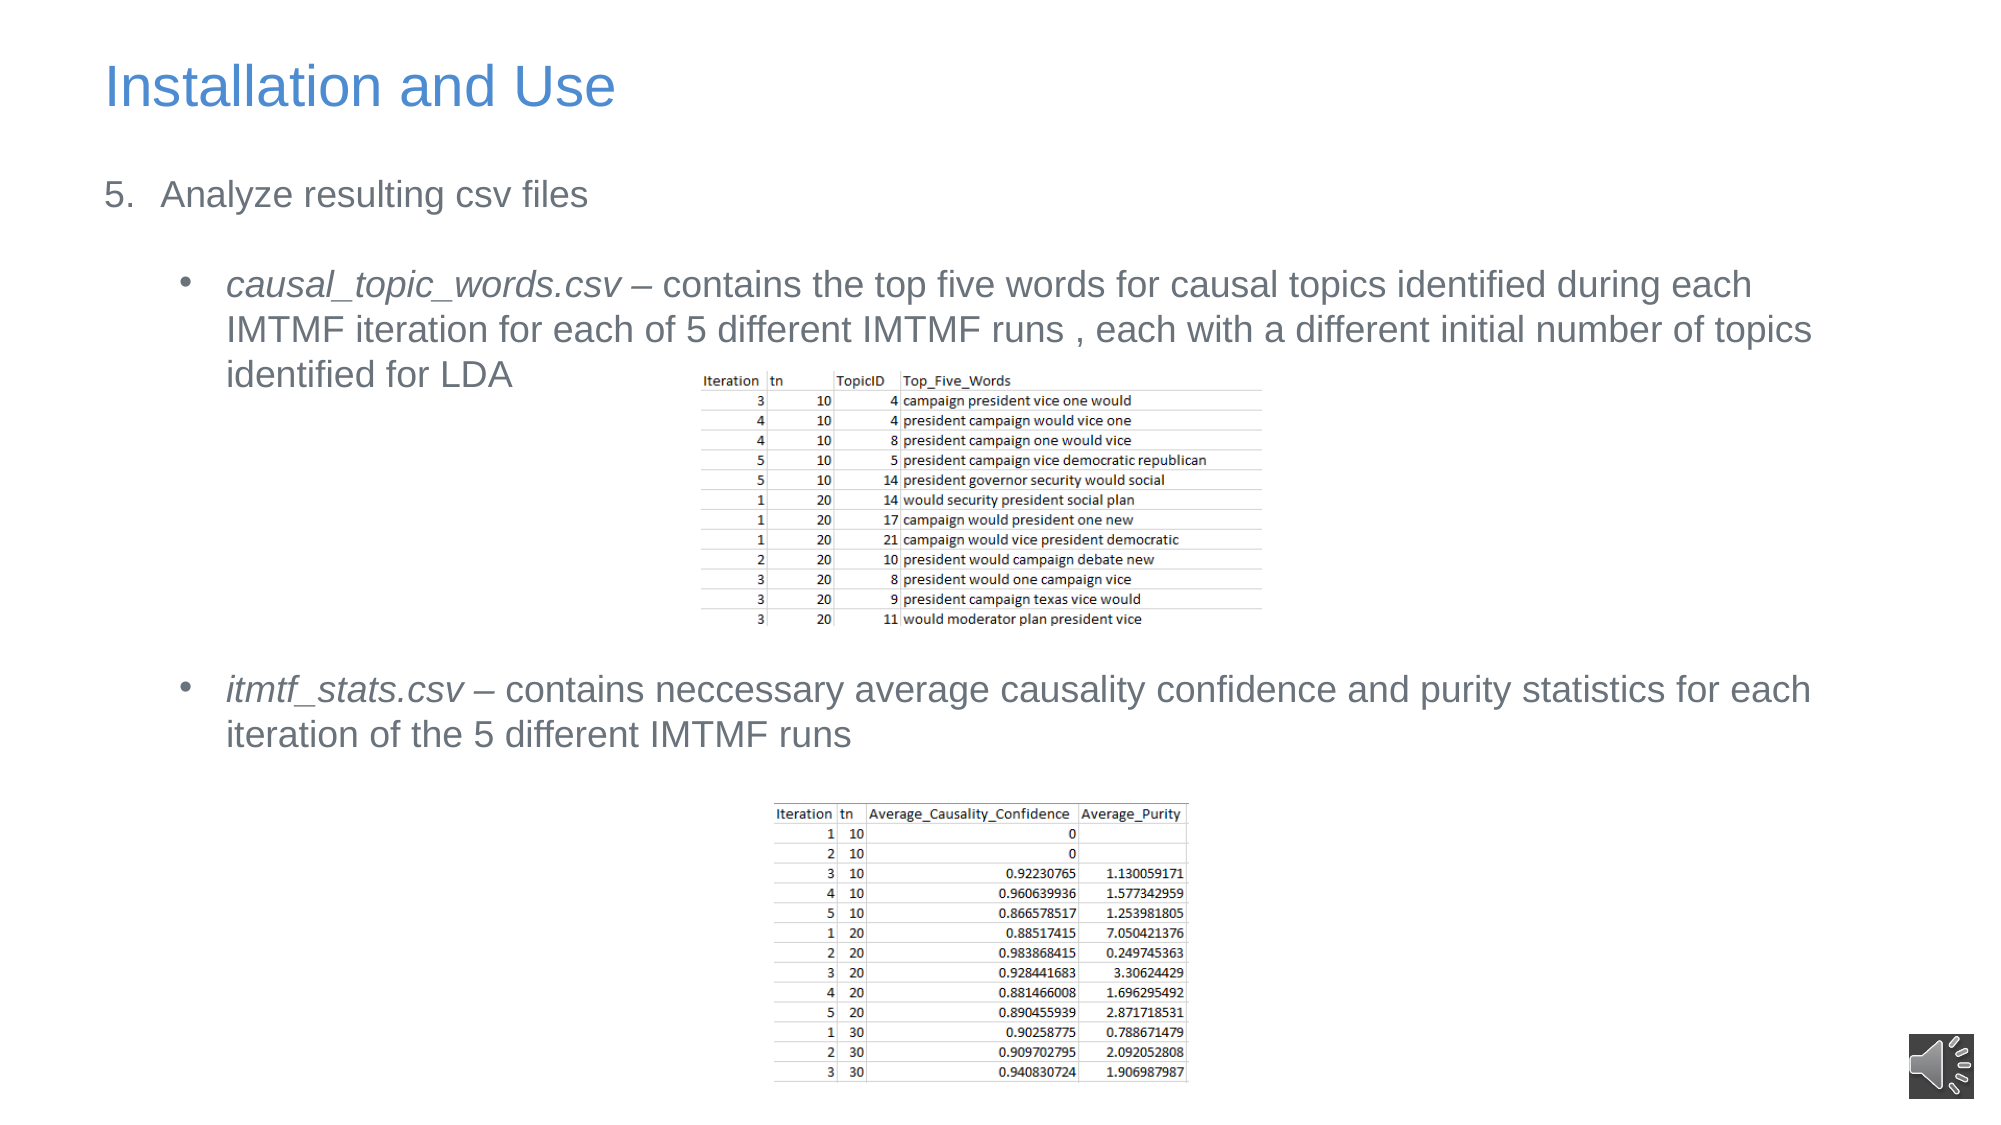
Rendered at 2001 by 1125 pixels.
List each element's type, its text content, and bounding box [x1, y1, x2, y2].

picture [1908, 1033, 1975, 1100]
picture [774, 803, 1189, 1083]
picture [701, 371, 1262, 626]
text_box Analyze resulting csv files causal_topic_words.csv – contains the top five words for causal topics identified during each IMTMF iteration for each of 5 different IMTMF runs , each with a different initial number of topics identified for LDA itmtf_stats.csv – contains neccessary average causality confidence and purity statistics for each iteration of the 5 different IMTMF runs [89, 162, 1874, 762]
text_box Installation and Use [89, 41, 1060, 126]
